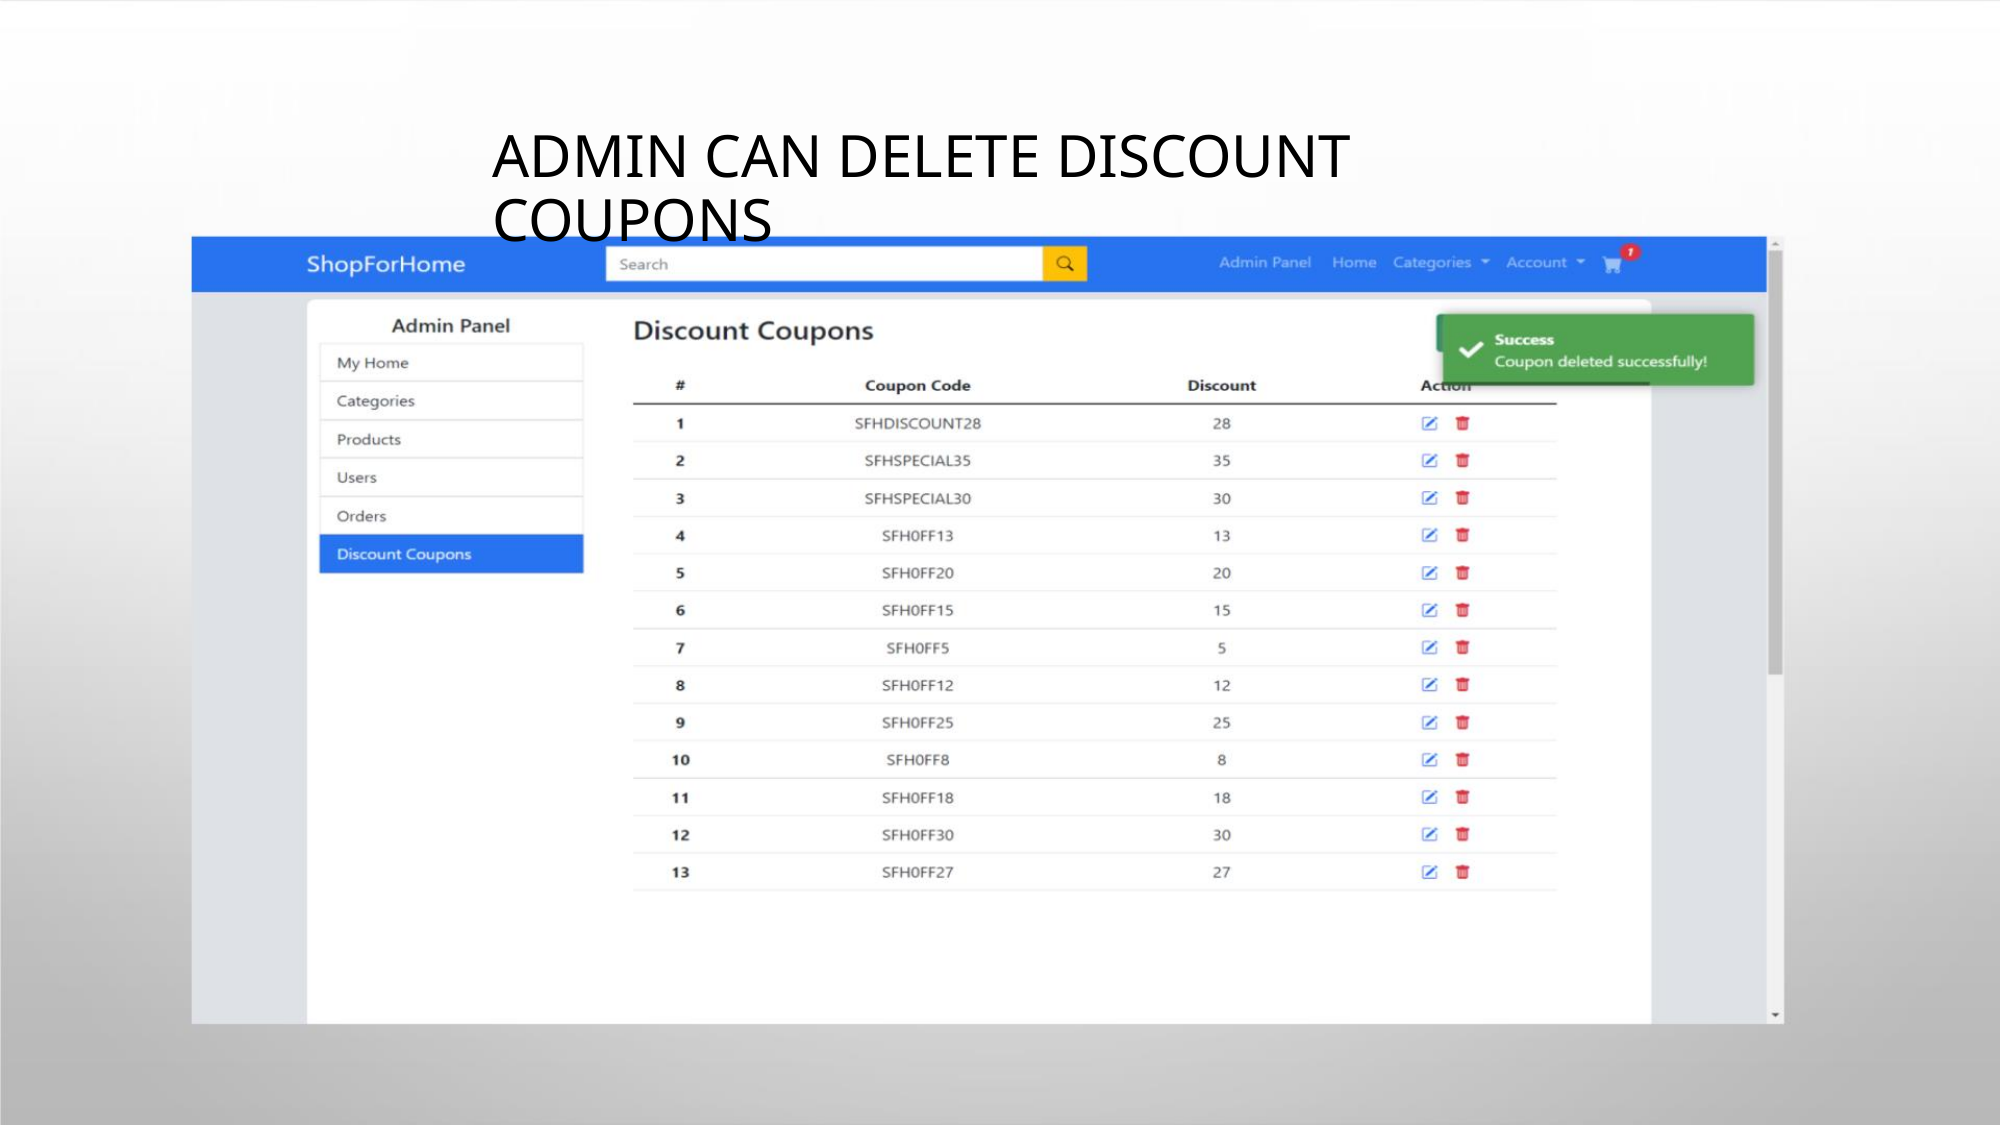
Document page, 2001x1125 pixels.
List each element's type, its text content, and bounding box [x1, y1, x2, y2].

text_box ADMIN CAN DELETE DISCOUNT COUPONS [492, 126, 1533, 254]
text_box [0, 0, 2000, 1125]
